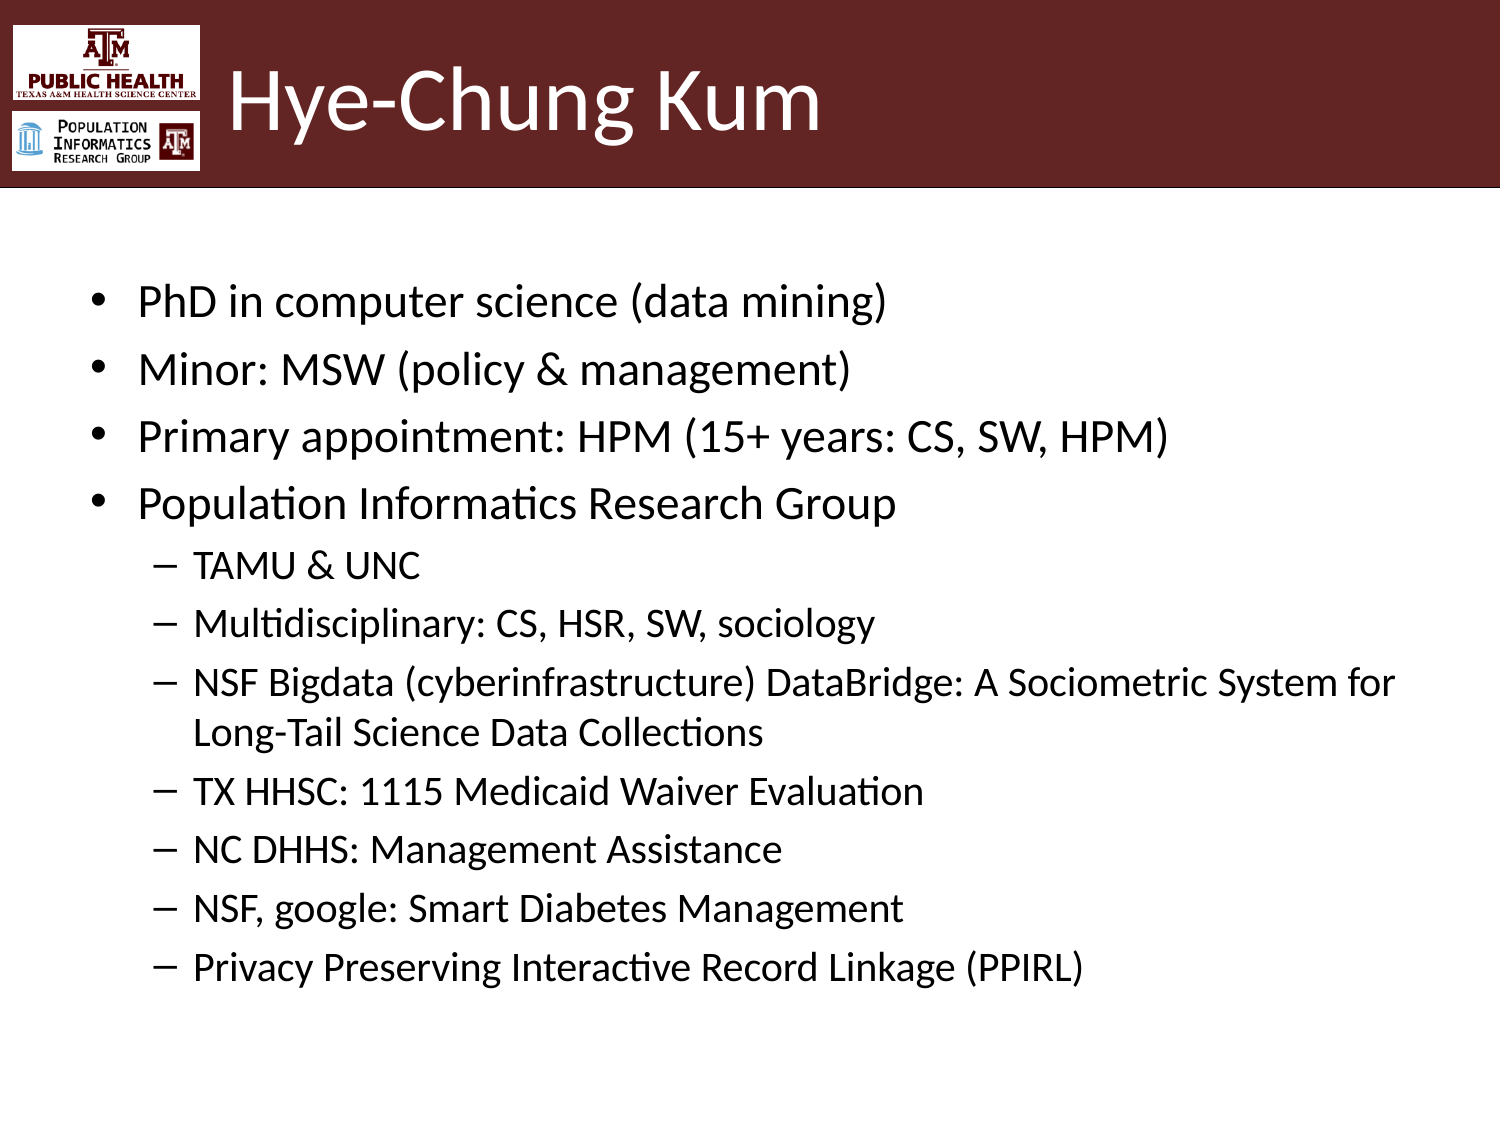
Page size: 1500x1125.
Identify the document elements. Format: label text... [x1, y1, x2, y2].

picture [12, 111, 200, 171]
title Hye-Chung Kum [212, 0, 1500, 188]
picture [12, 25, 200, 100]
list PhD in computer science (data mining) Minor: MSW (policy & management) Primary appointment: HPM (15+ years: CS, SW, HPM) Population Informatics Research Group TAMU & UNC Multidisciplinary: CS, HSR, SW, sociology NSF Bigdata (cyberinfrastructure) DataBridge: A Sociometric System for Long-Tail Science Data Collections TX HHSC: 1115 Medicaid Waiver Evaluation NC DHHS: Management Assistance NSF, google: Smart Diabetes Management Privacy Preserving Interactive Record Linkage (PPIRL) [75, 262, 1425, 1005]
